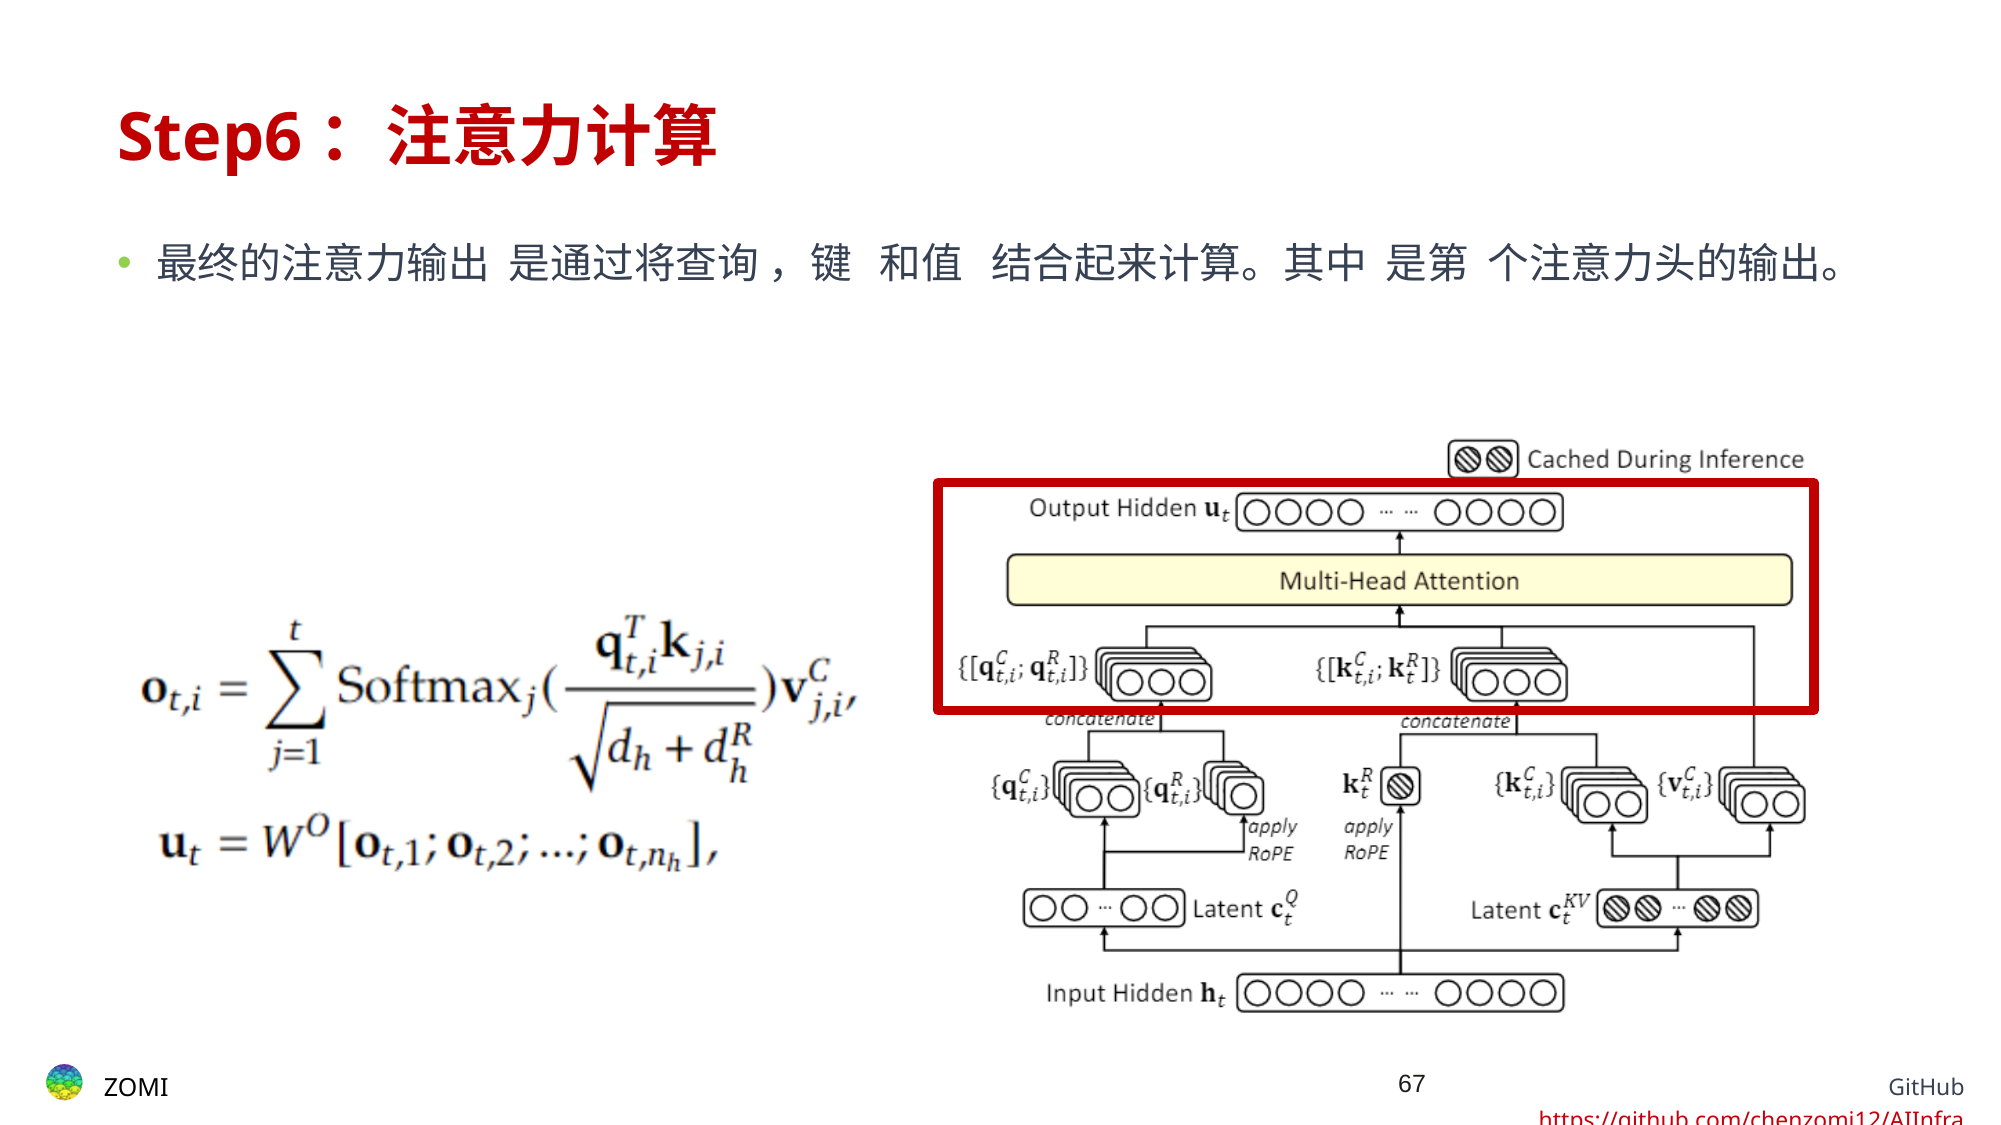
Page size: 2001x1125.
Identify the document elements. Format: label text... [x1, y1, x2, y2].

picture [49, 584, 896, 892]
text_box [936, 481, 950, 712]
title Step6：注意力计算 [102, 85, 1901, 183]
picture [955, 434, 1815, 1017]
picture [47, 1065, 82, 1100]
